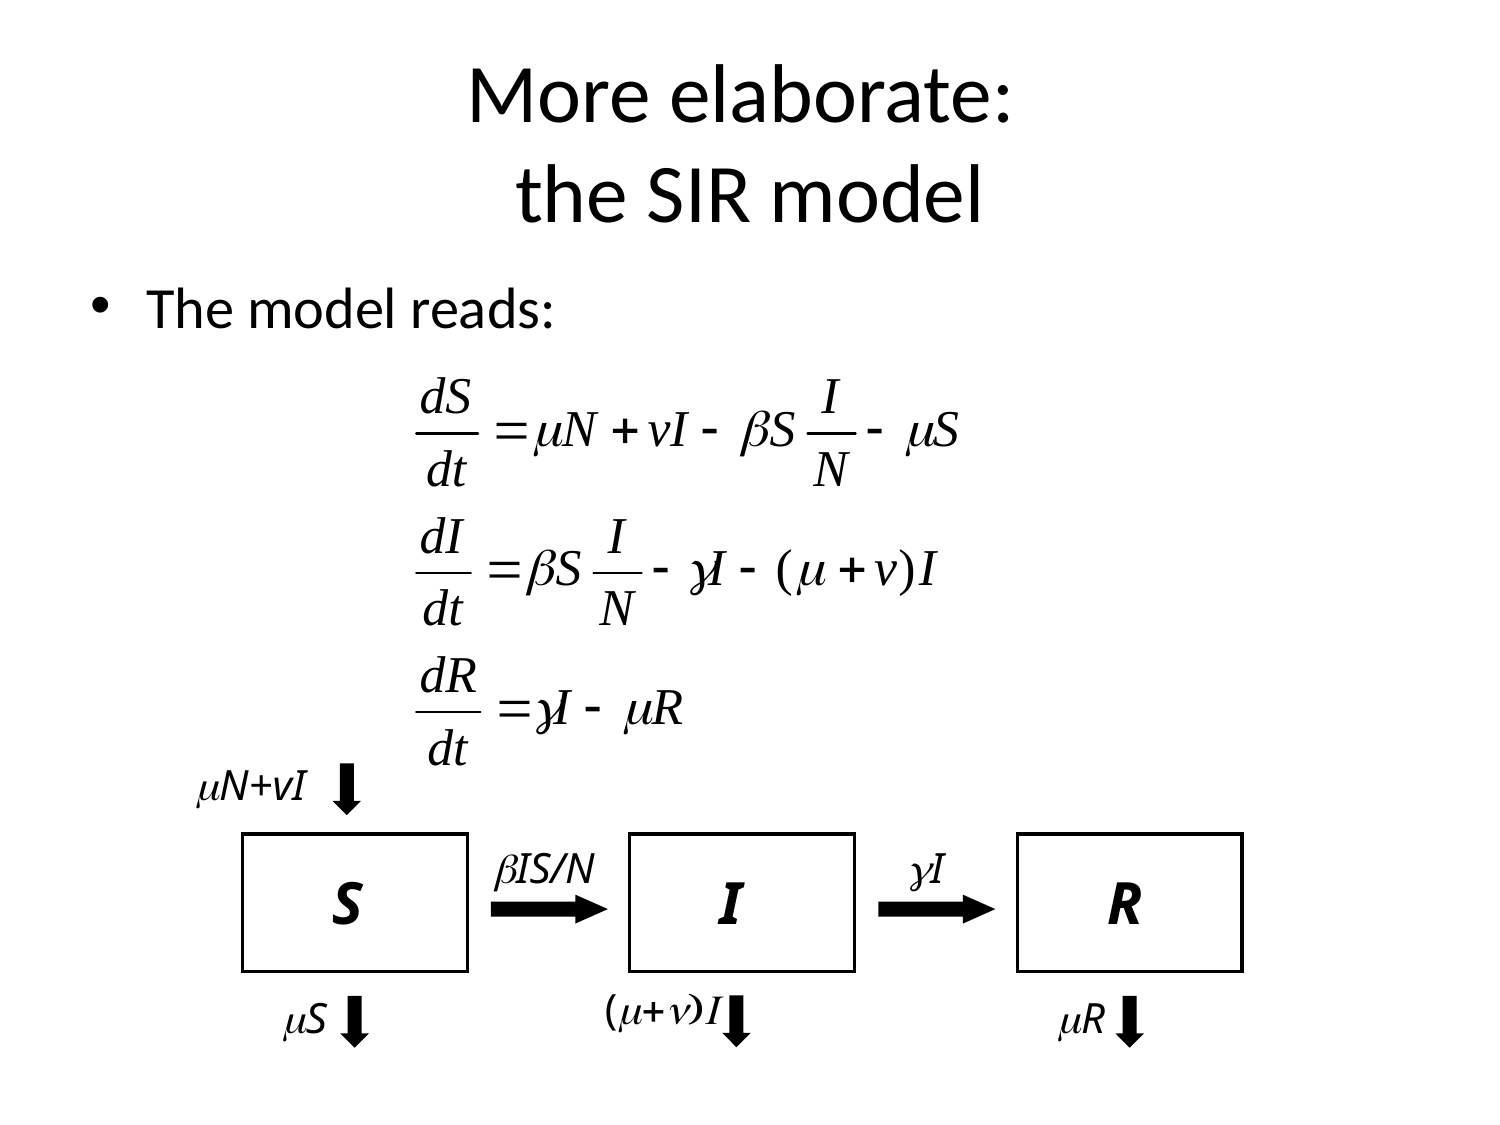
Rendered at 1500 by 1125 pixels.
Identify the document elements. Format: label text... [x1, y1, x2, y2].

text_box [1041, 983, 1171, 1050]
text_box R [1092, 859, 1218, 944]
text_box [589, 974, 766, 1047]
text_box mN+vI [180, 751, 443, 817]
text_box [242, 834, 468, 972]
text_box bIS/N [478, 834, 616, 899]
text_box [492, 899, 605, 922]
text_box [629, 834, 855, 972]
text_box I [704, 859, 830, 944]
text_box [1017, 834, 1243, 972]
text_box S [317, 859, 443, 944]
text_box [879, 899, 993, 922]
text_box gI [892, 834, 980, 899]
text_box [266, 983, 393, 1050]
list The model reads: [75, 262, 1258, 1005]
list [407, 361, 972, 776]
title More elaborate: the SIR model [75, 45, 1425, 233]
